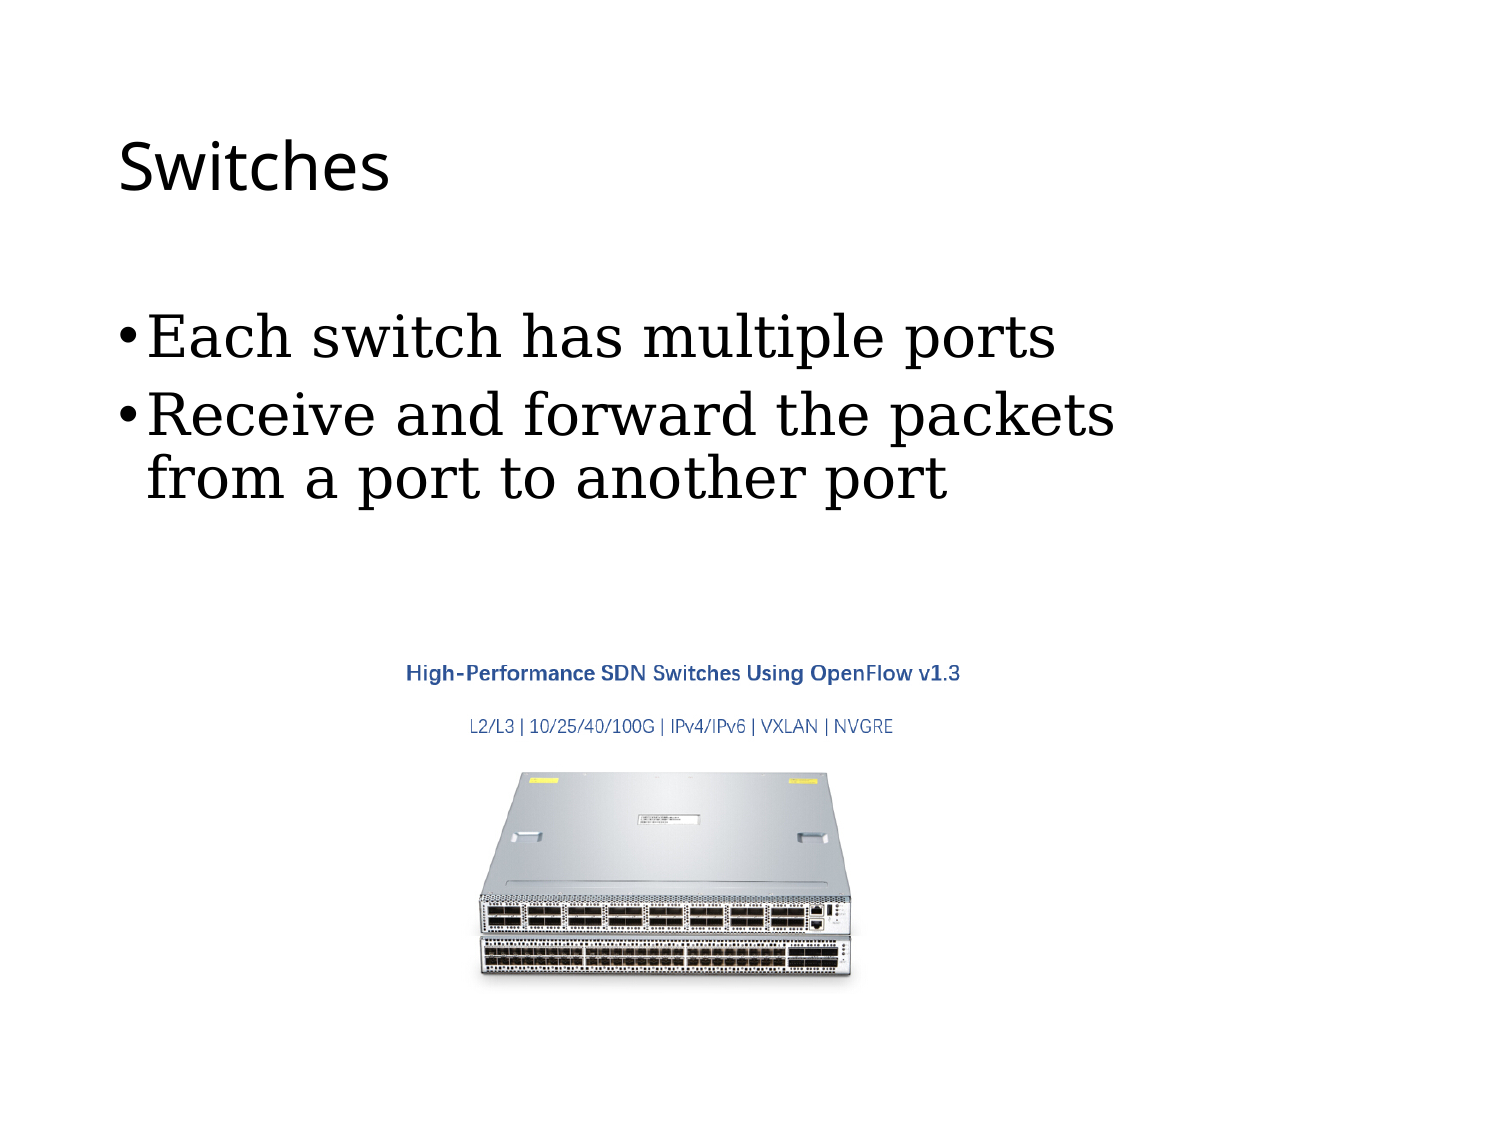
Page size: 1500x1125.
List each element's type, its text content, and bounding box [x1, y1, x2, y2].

list Each switch has multiple ports Receive and forward the packets from a port to another port [103, 299, 1397, 1014]
title Switches [103, 59, 1397, 278]
picture [371, 650, 987, 994]
